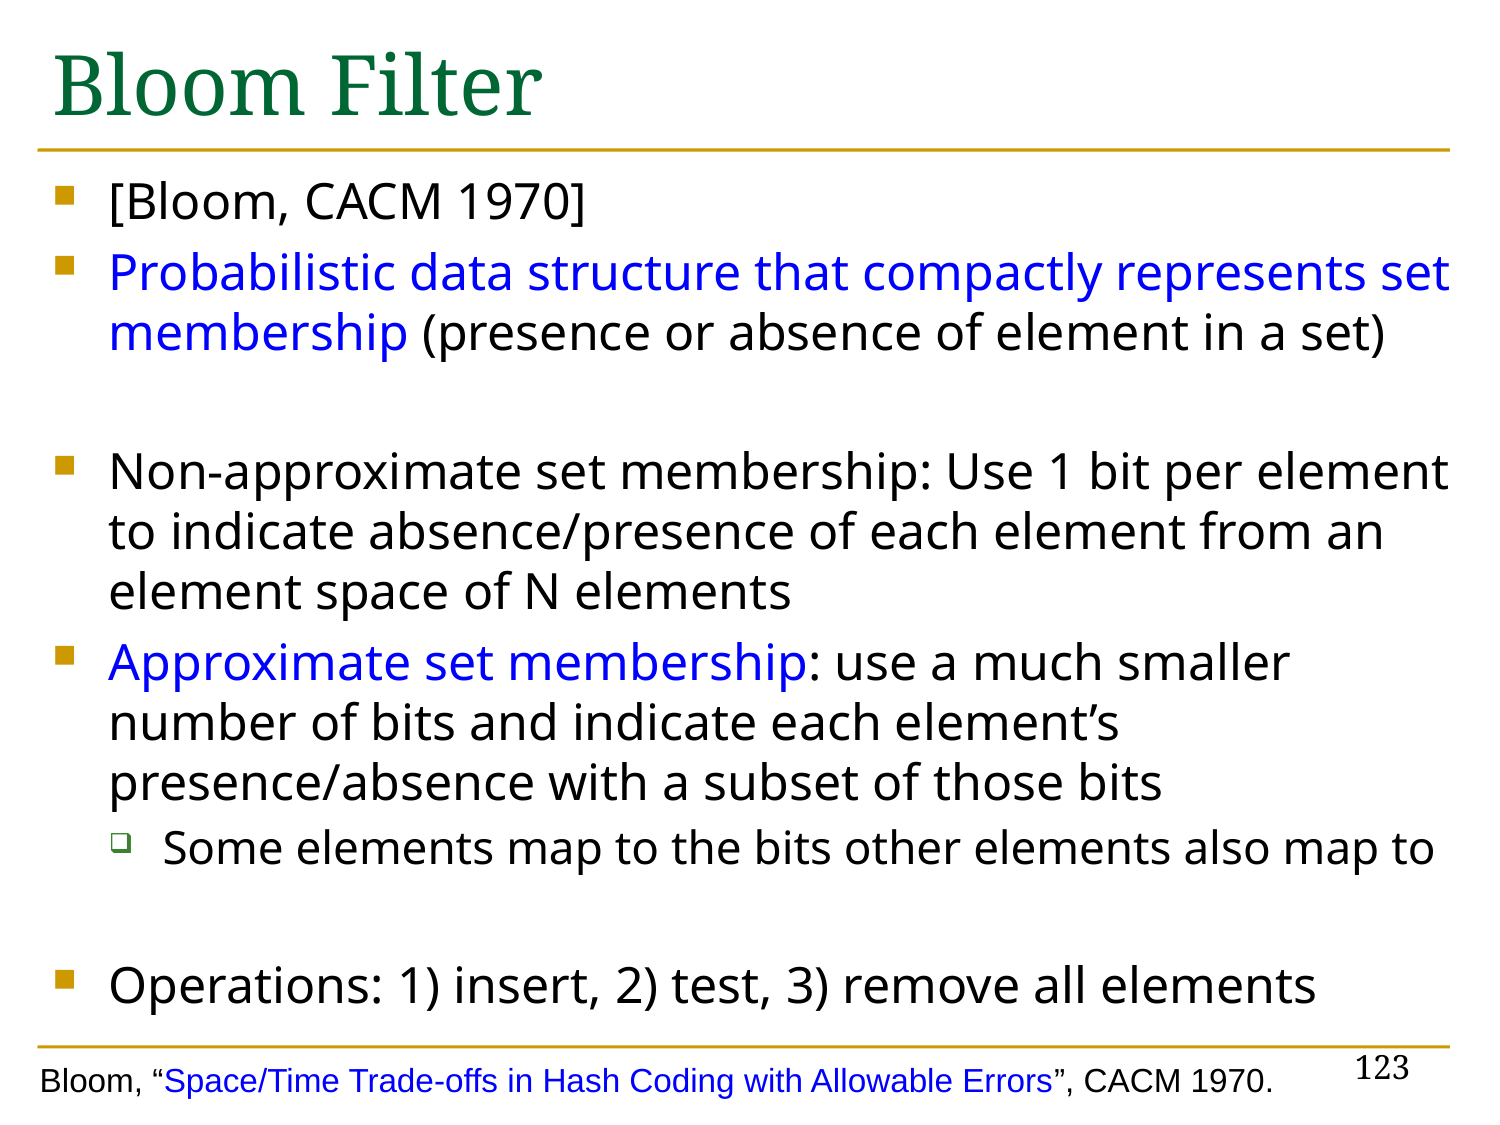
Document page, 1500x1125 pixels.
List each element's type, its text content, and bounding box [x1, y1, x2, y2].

slide_number 123 [1074, 1023, 1426, 1051]
title Bloom Filter [37, 24, 1450, 162]
text_box Bloom, “Space/Time Trade-offs in Hash Coding with Allowable Errors”, CACM 1970. [24, 1051, 1450, 1107]
list [Bloom, CACM 1970] Probabilistic data structure that compactly represents set membership (presence or absence of element in a set) Non-approximate set membership: Use 1 bit per element to indicate absence/presence of each element from an element space of N elements Approximate set membership: use a much smaller number of bits and indicate each element’s presence/absence with a subset of those bits Some elements map to the bits other elements also map to Operations: 1) insert, 2) test, 3) remove all elements [37, 162, 1488, 1003]
